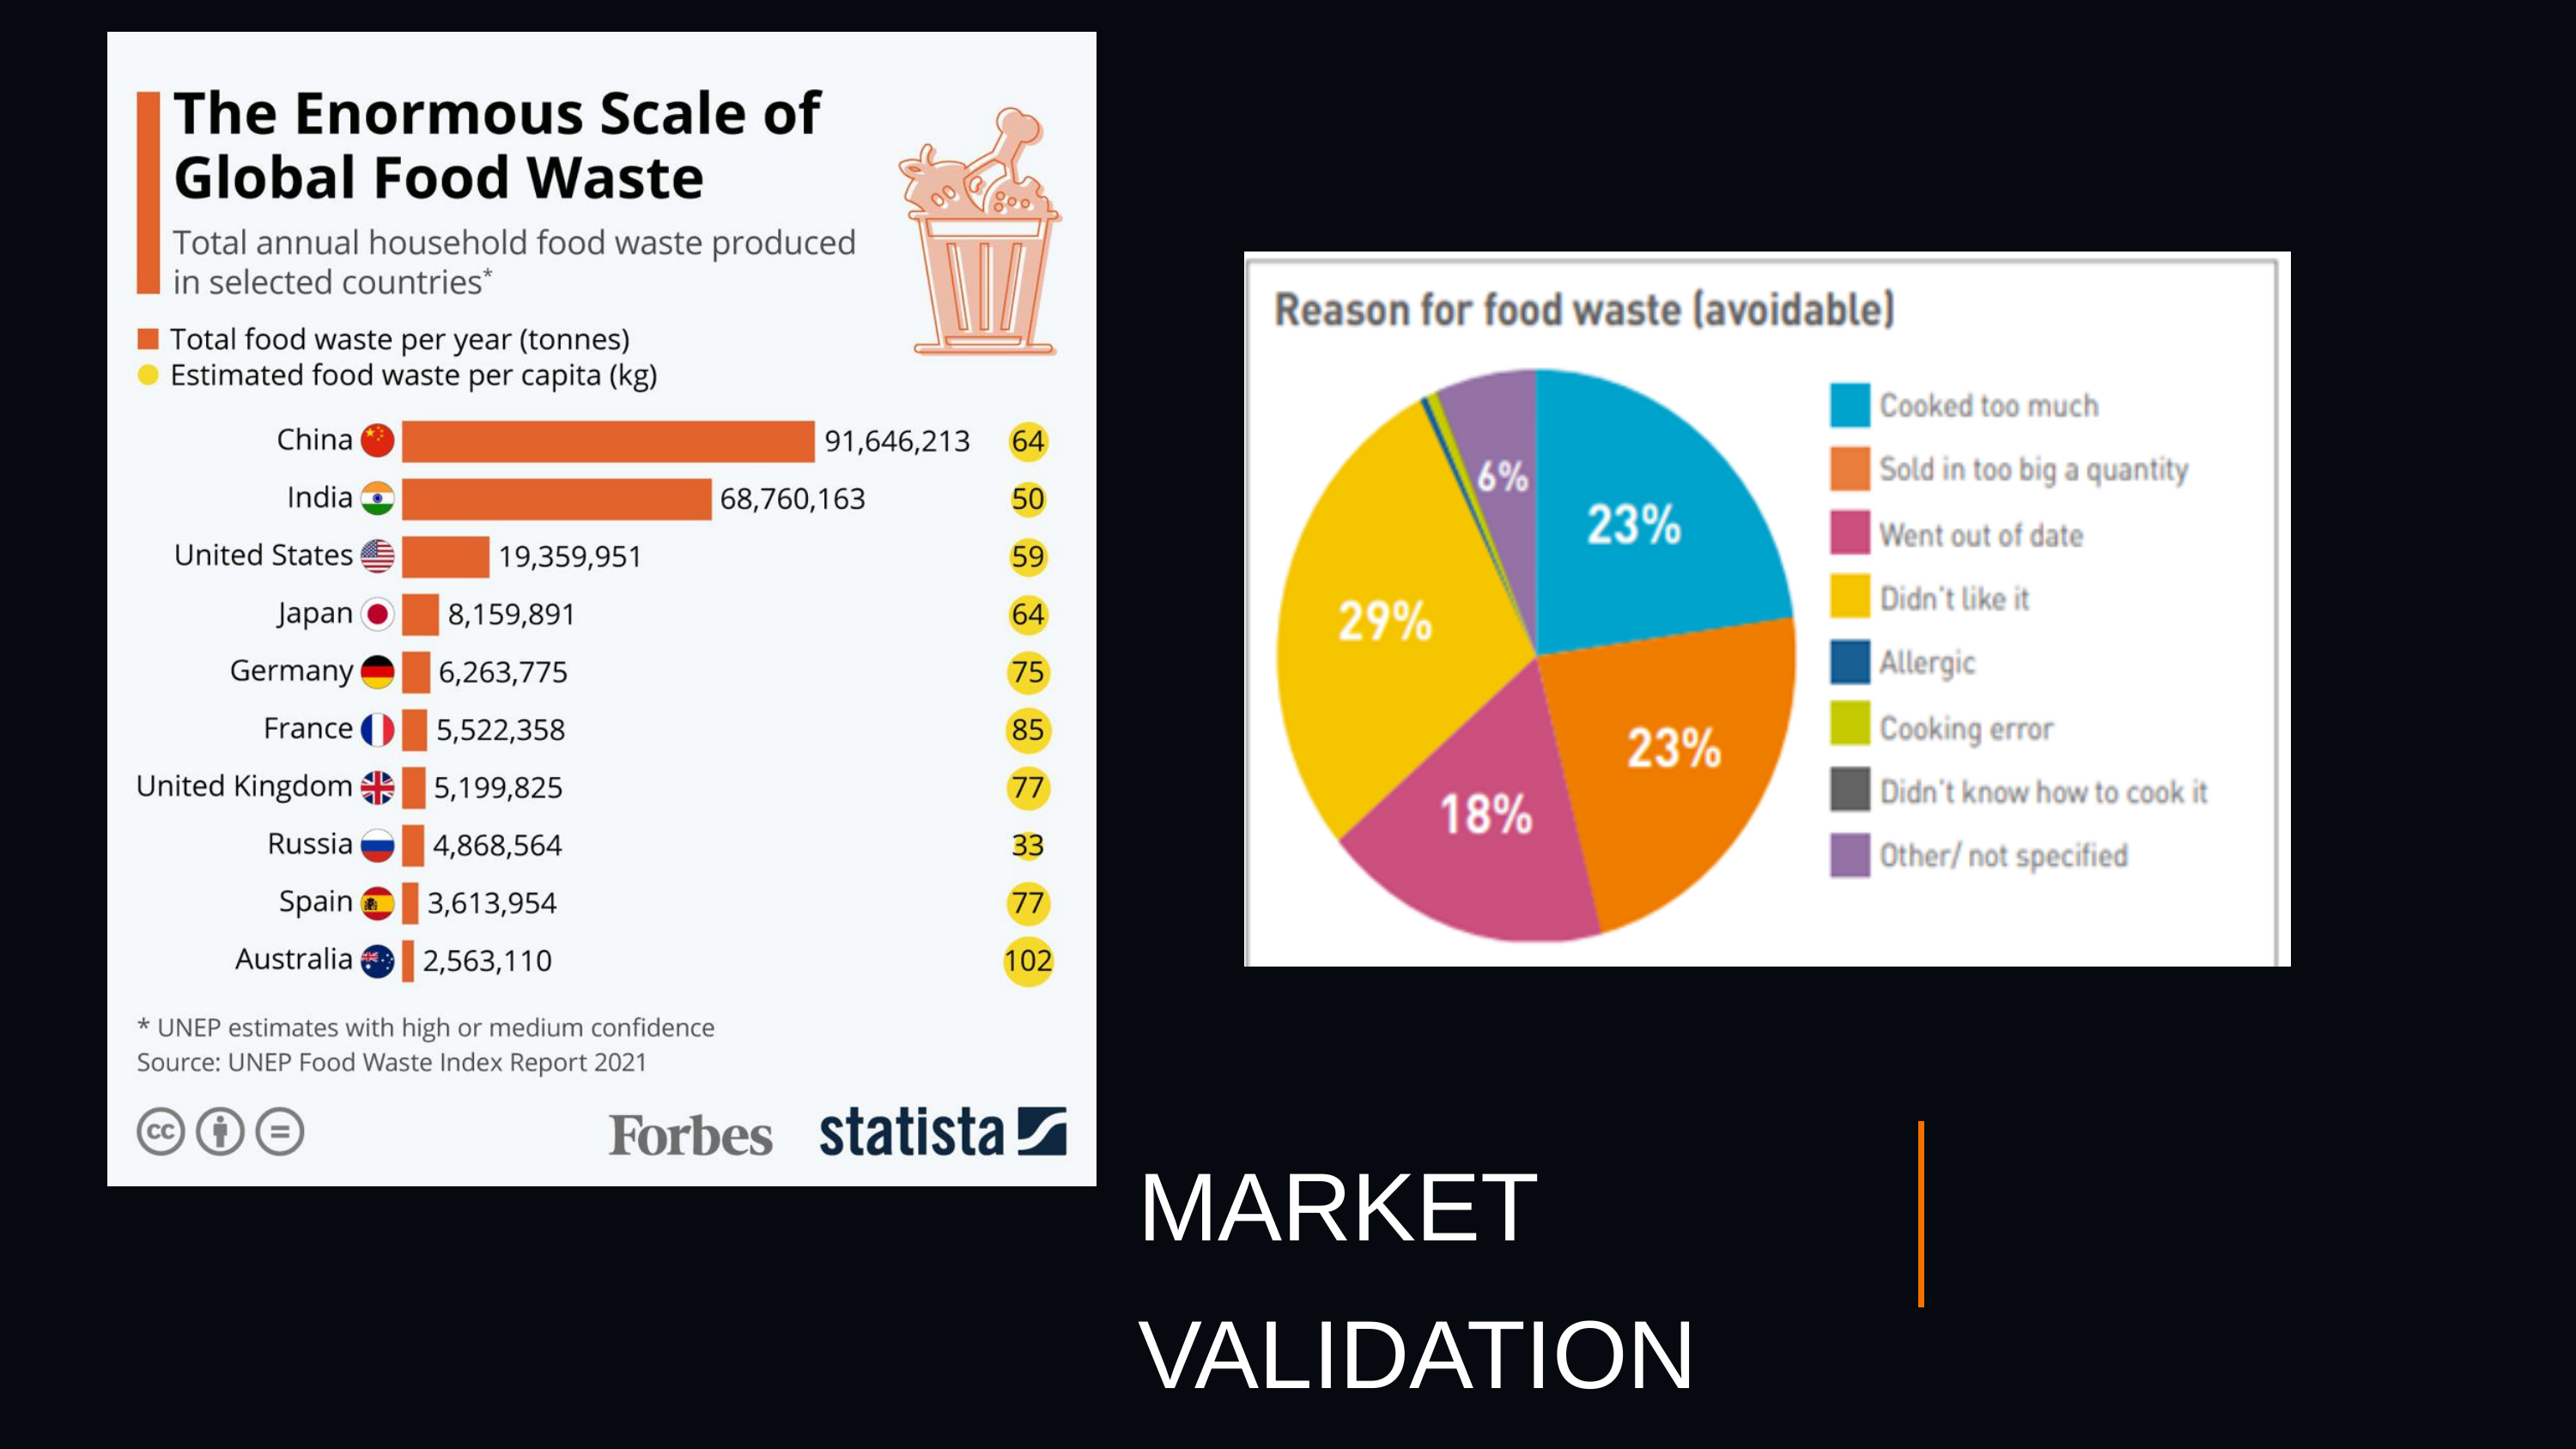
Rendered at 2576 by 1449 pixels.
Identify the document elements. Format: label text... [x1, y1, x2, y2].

text_box MARKET VALIDATION [1137, 1111, 1997, 1409]
picture [1244, 252, 2291, 967]
picture [106, 32, 1097, 1186]
